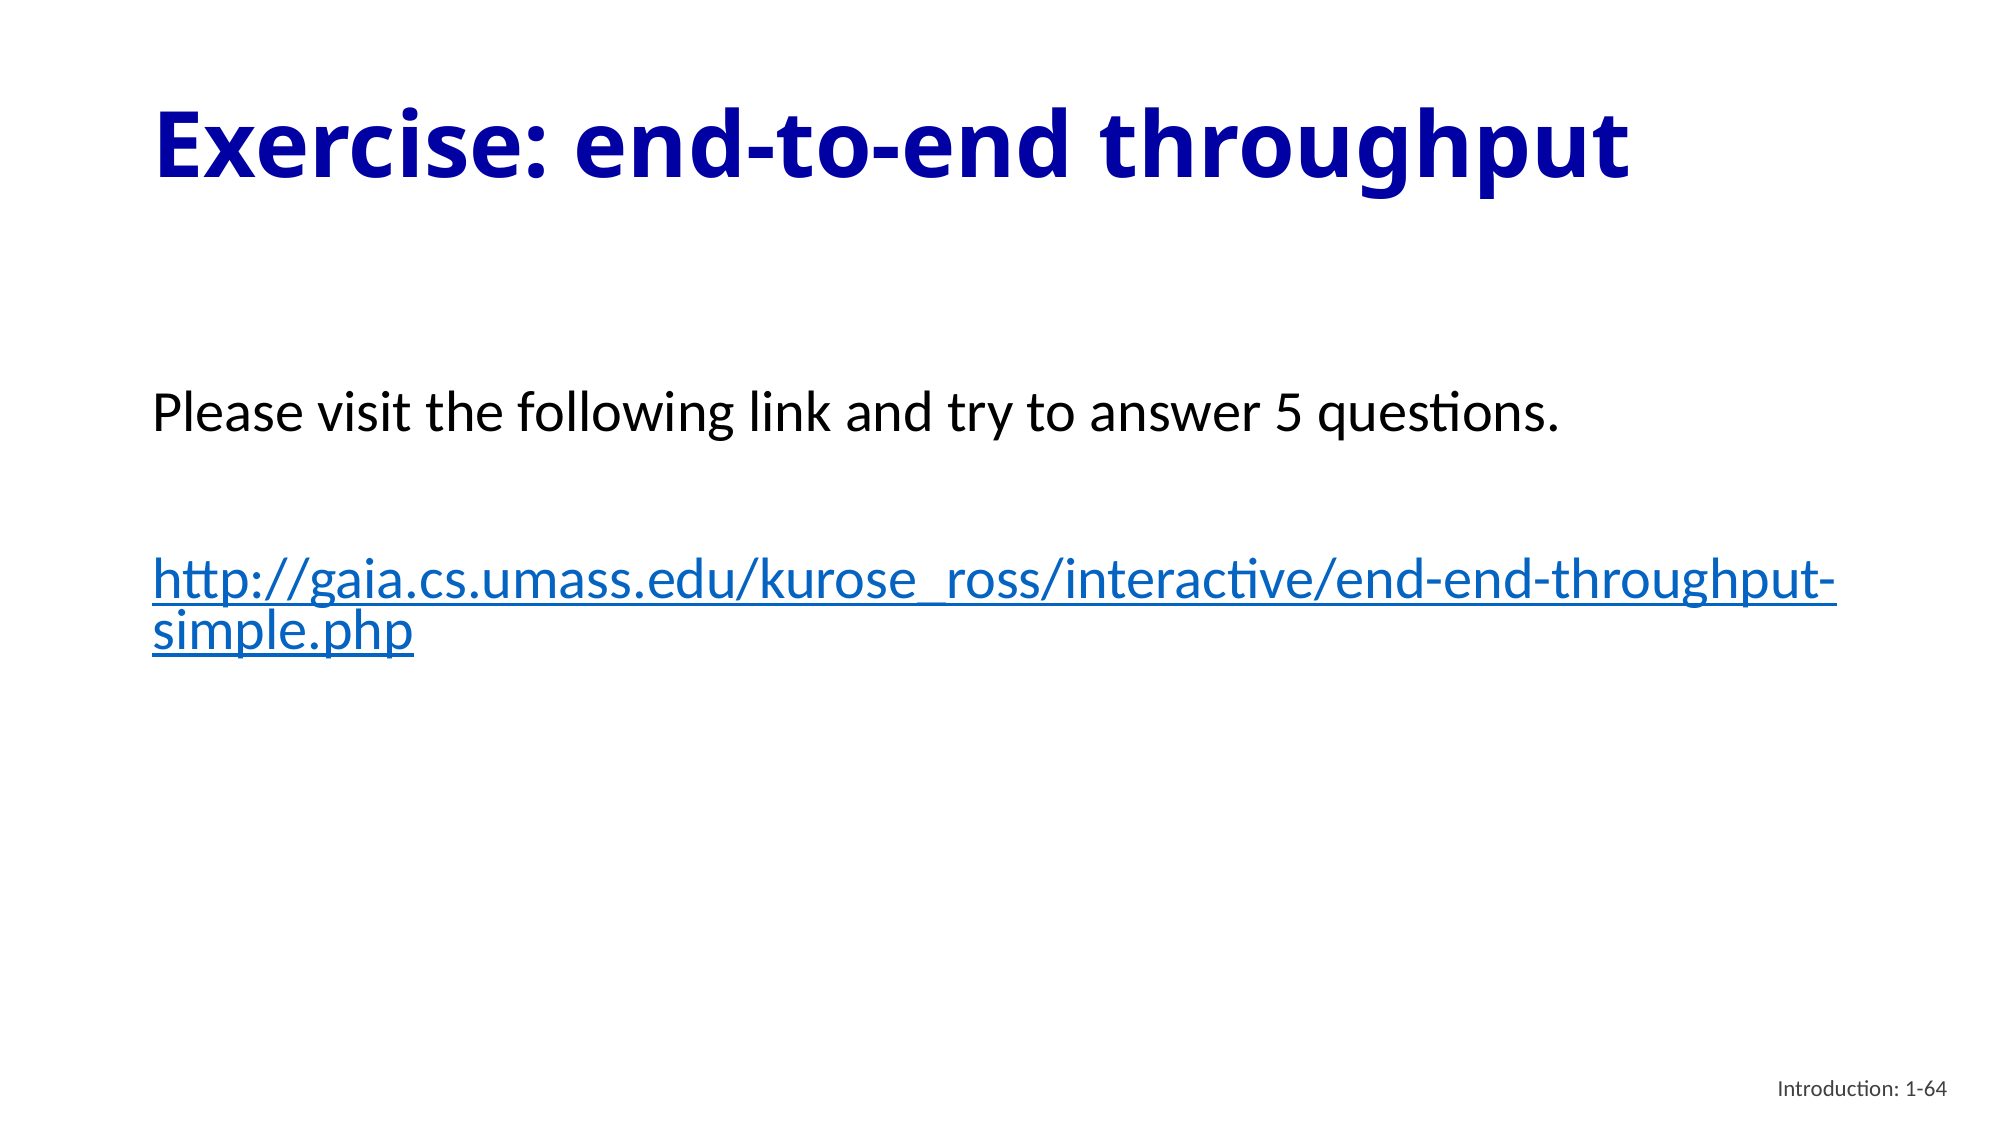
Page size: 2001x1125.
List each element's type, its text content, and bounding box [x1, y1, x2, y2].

list Please visit the following link and try to answer 5 questions. http://gaia.cs.umass.edu/kurose_ross/interactive/end-end-throughput-simple.php [137, 282, 1863, 997]
slide_number Introduction: 1-64 [1512, 1056, 1963, 1117]
title Exercise: end-to-end throughput [137, 74, 1863, 221]
